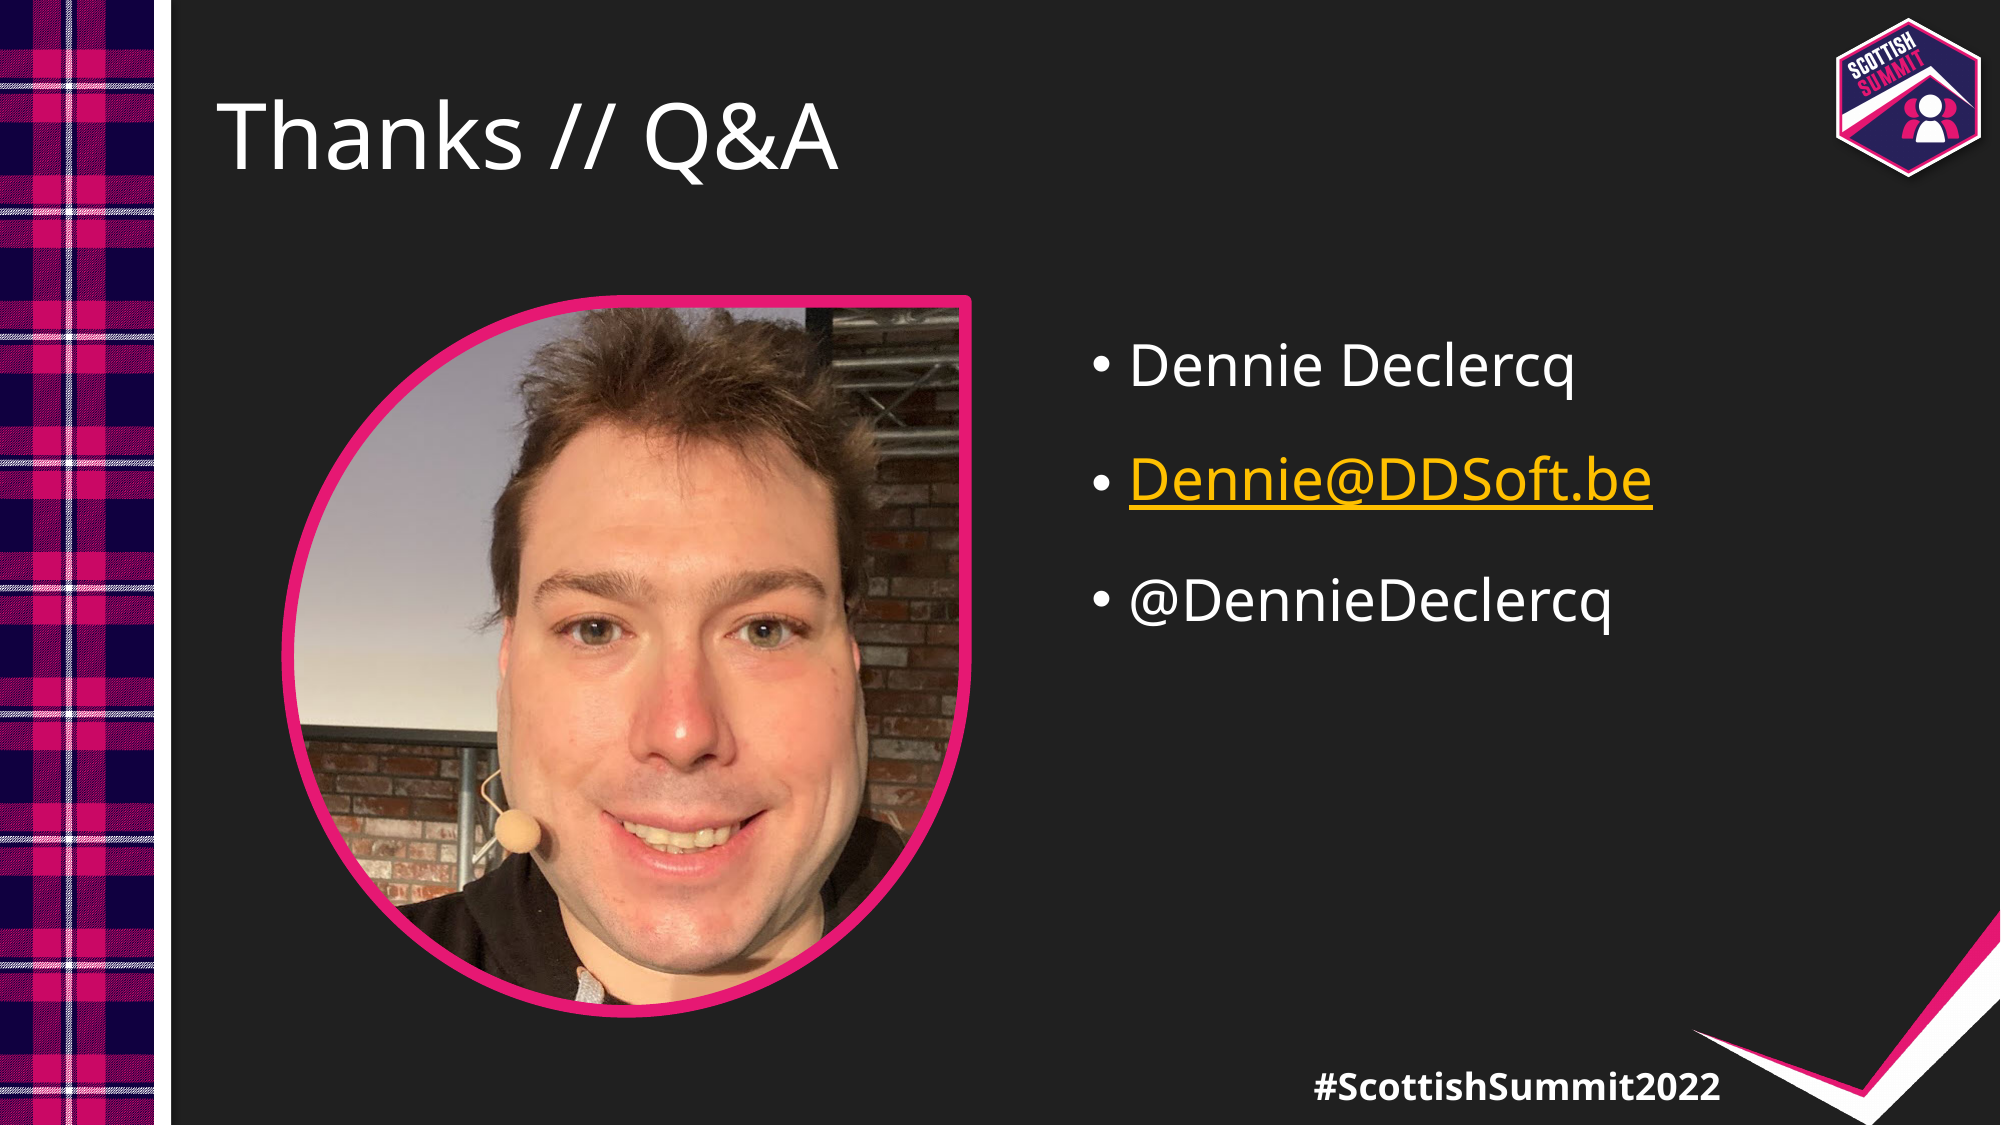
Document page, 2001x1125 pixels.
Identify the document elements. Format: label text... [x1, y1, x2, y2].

list Dennie Declercq Dennie@DDSoft.be @DennieDeclercq [1076, 299, 1927, 1014]
picture [1705, 1078, 1713, 1088]
picture [0, 0, 154, 1125]
title Thanks // Q&A [201, 30, 1927, 249]
picture [1827, 16, 1990, 179]
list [287, 301, 966, 1012]
picture [1687, 843, 2001, 1125]
